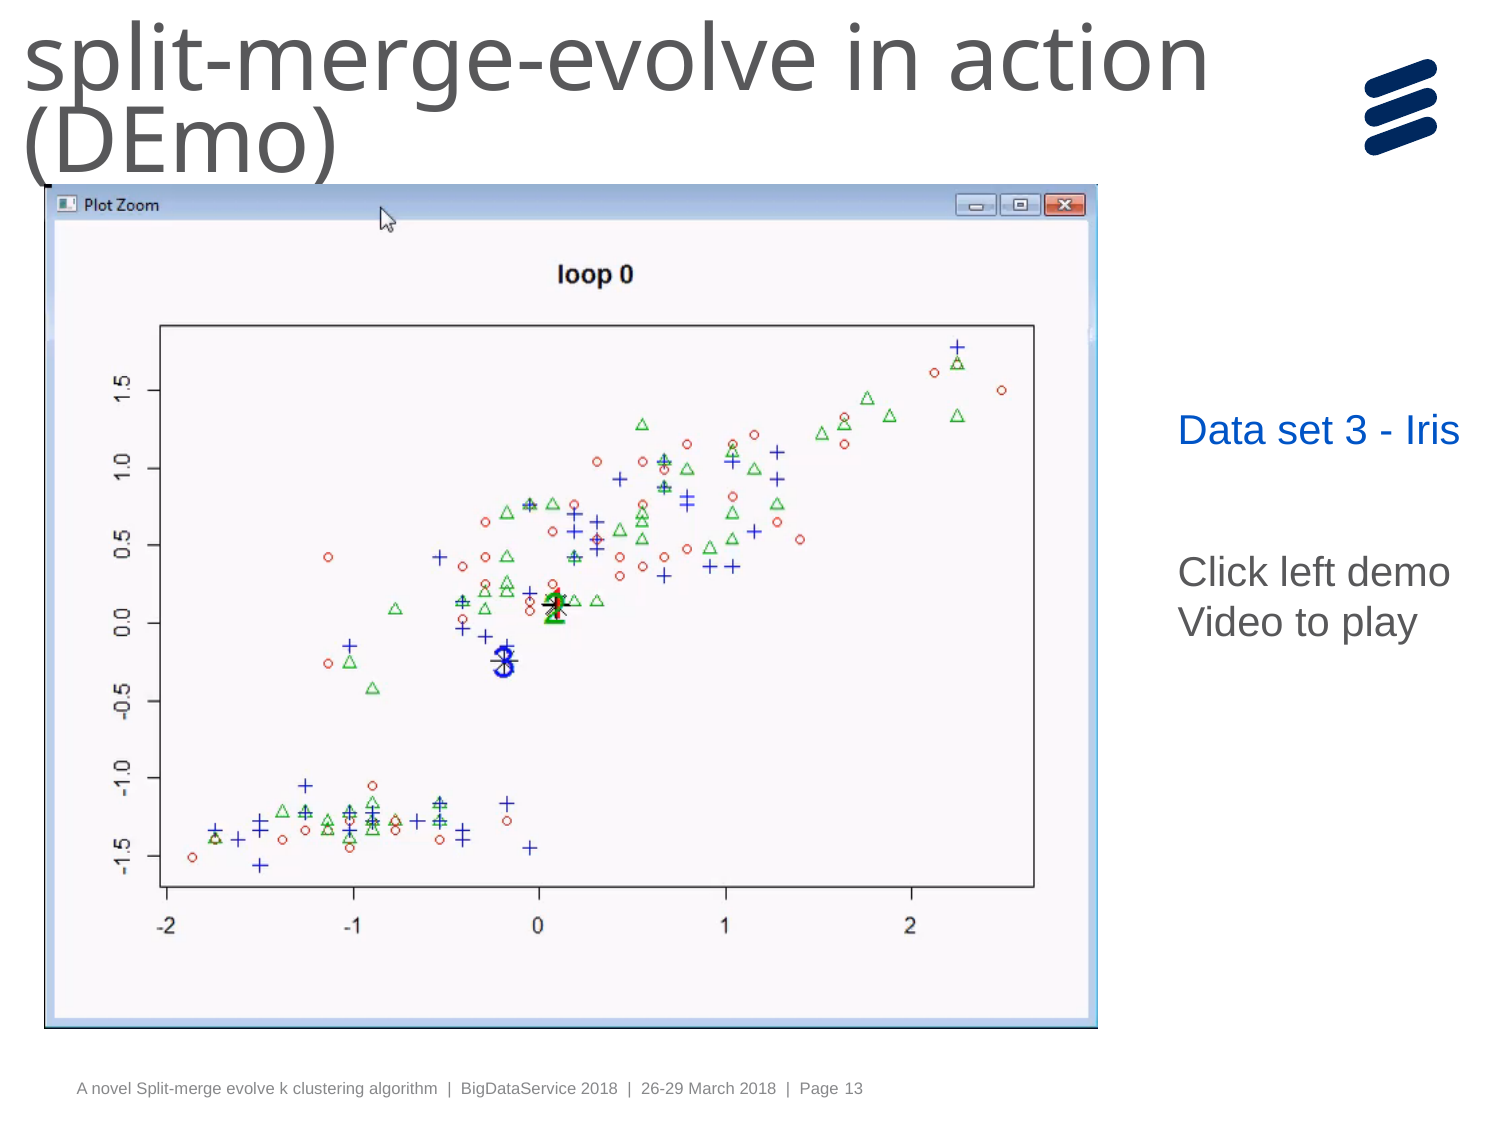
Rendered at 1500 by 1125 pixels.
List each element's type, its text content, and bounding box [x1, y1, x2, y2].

title split-merge-evolve in action (DEmo) [11, 17, 1242, 196]
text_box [43, 183, 1099, 1030]
text_box Data set 3 - Iris Click left demo Video to play [1162, 395, 1477, 653]
